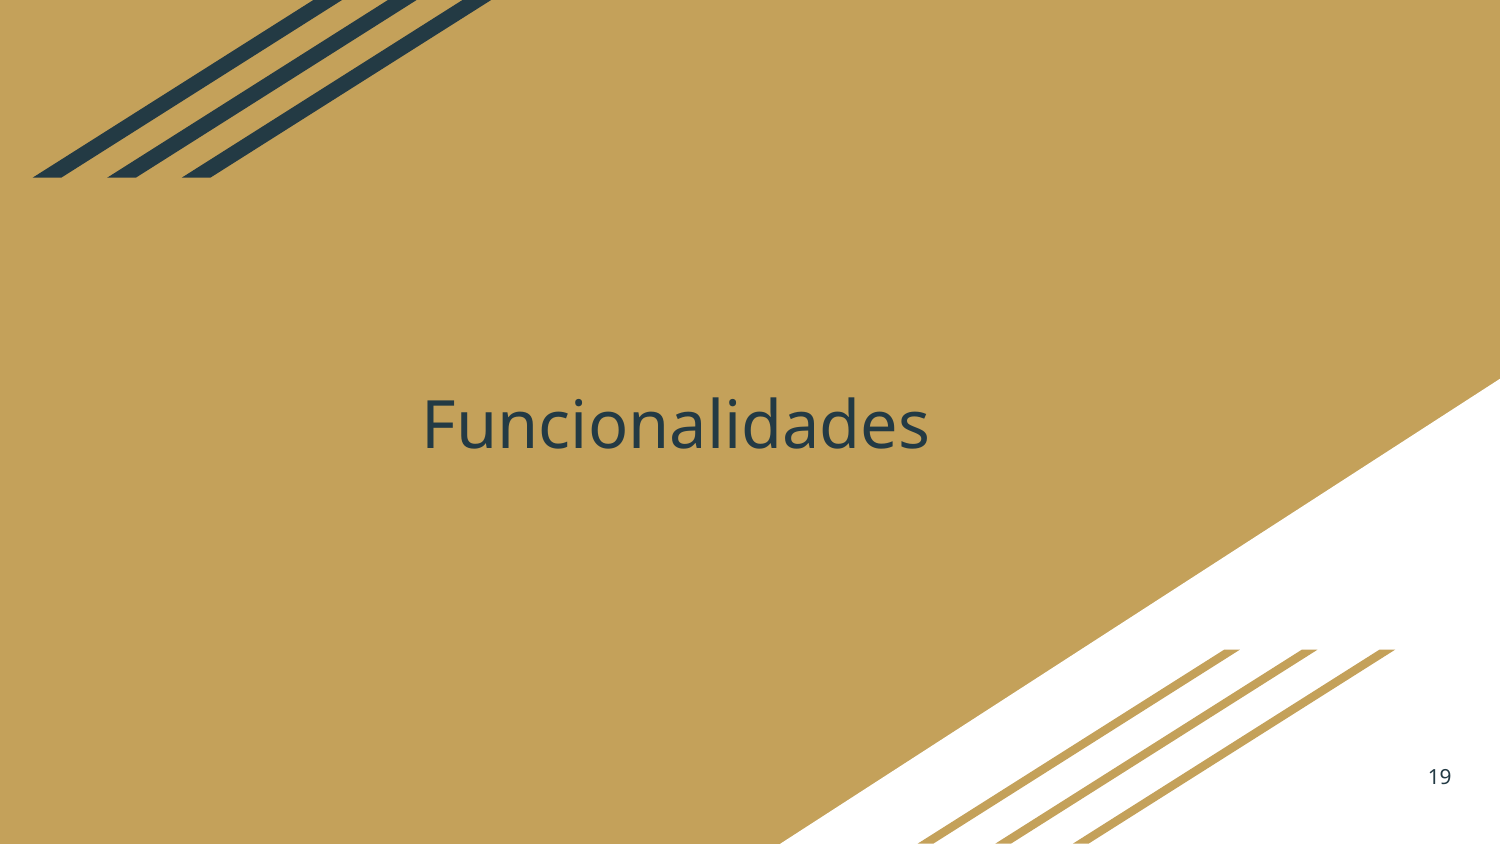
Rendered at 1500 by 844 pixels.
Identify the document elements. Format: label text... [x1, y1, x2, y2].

slide_number ‹#› [1376, 745, 1467, 810]
title Funcionalidades [199, 329, 1155, 515]
